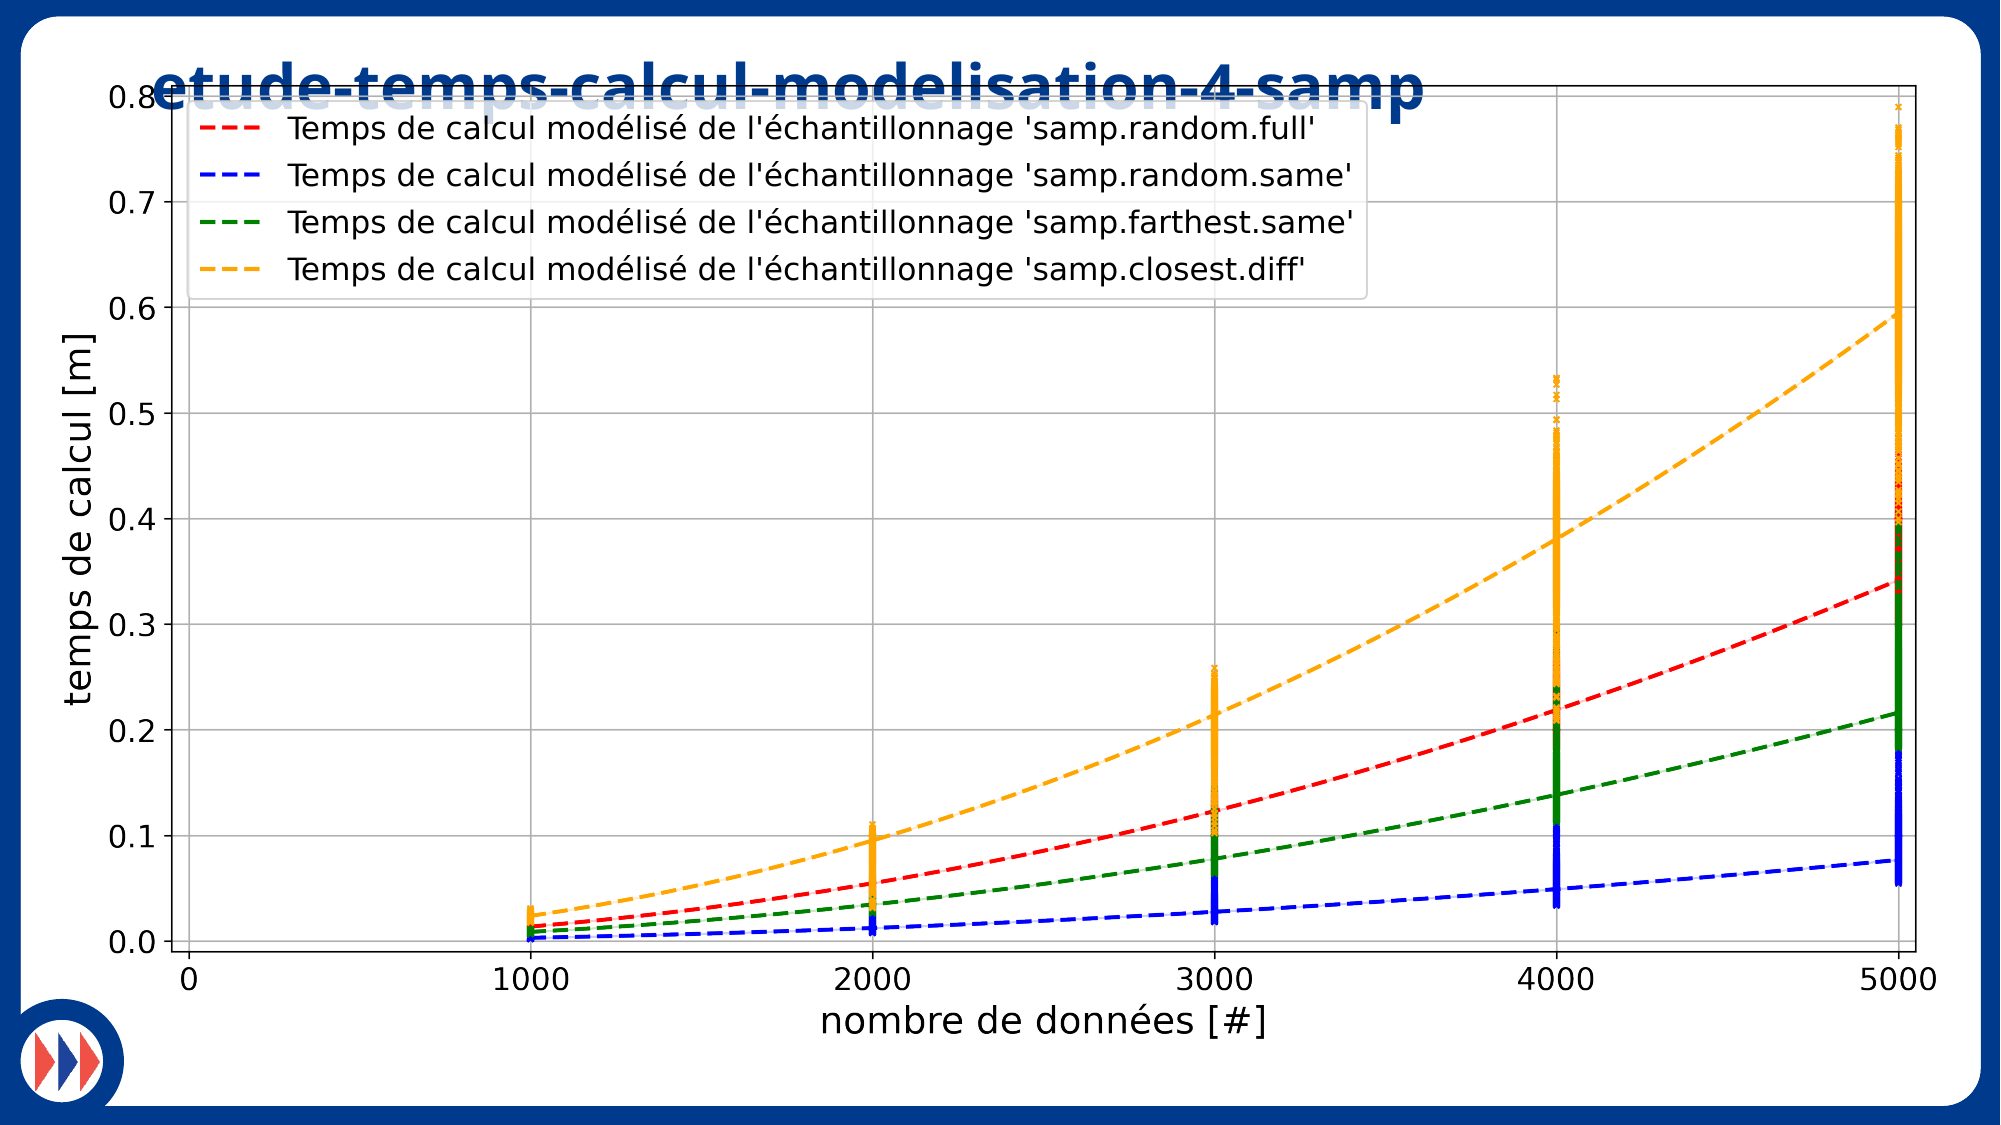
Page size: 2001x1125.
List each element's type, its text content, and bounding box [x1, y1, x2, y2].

title etude-temps-calcul-modelisation-4-samp [137, 48, 1945, 69]
picture [35, 69, 1953, 1091]
